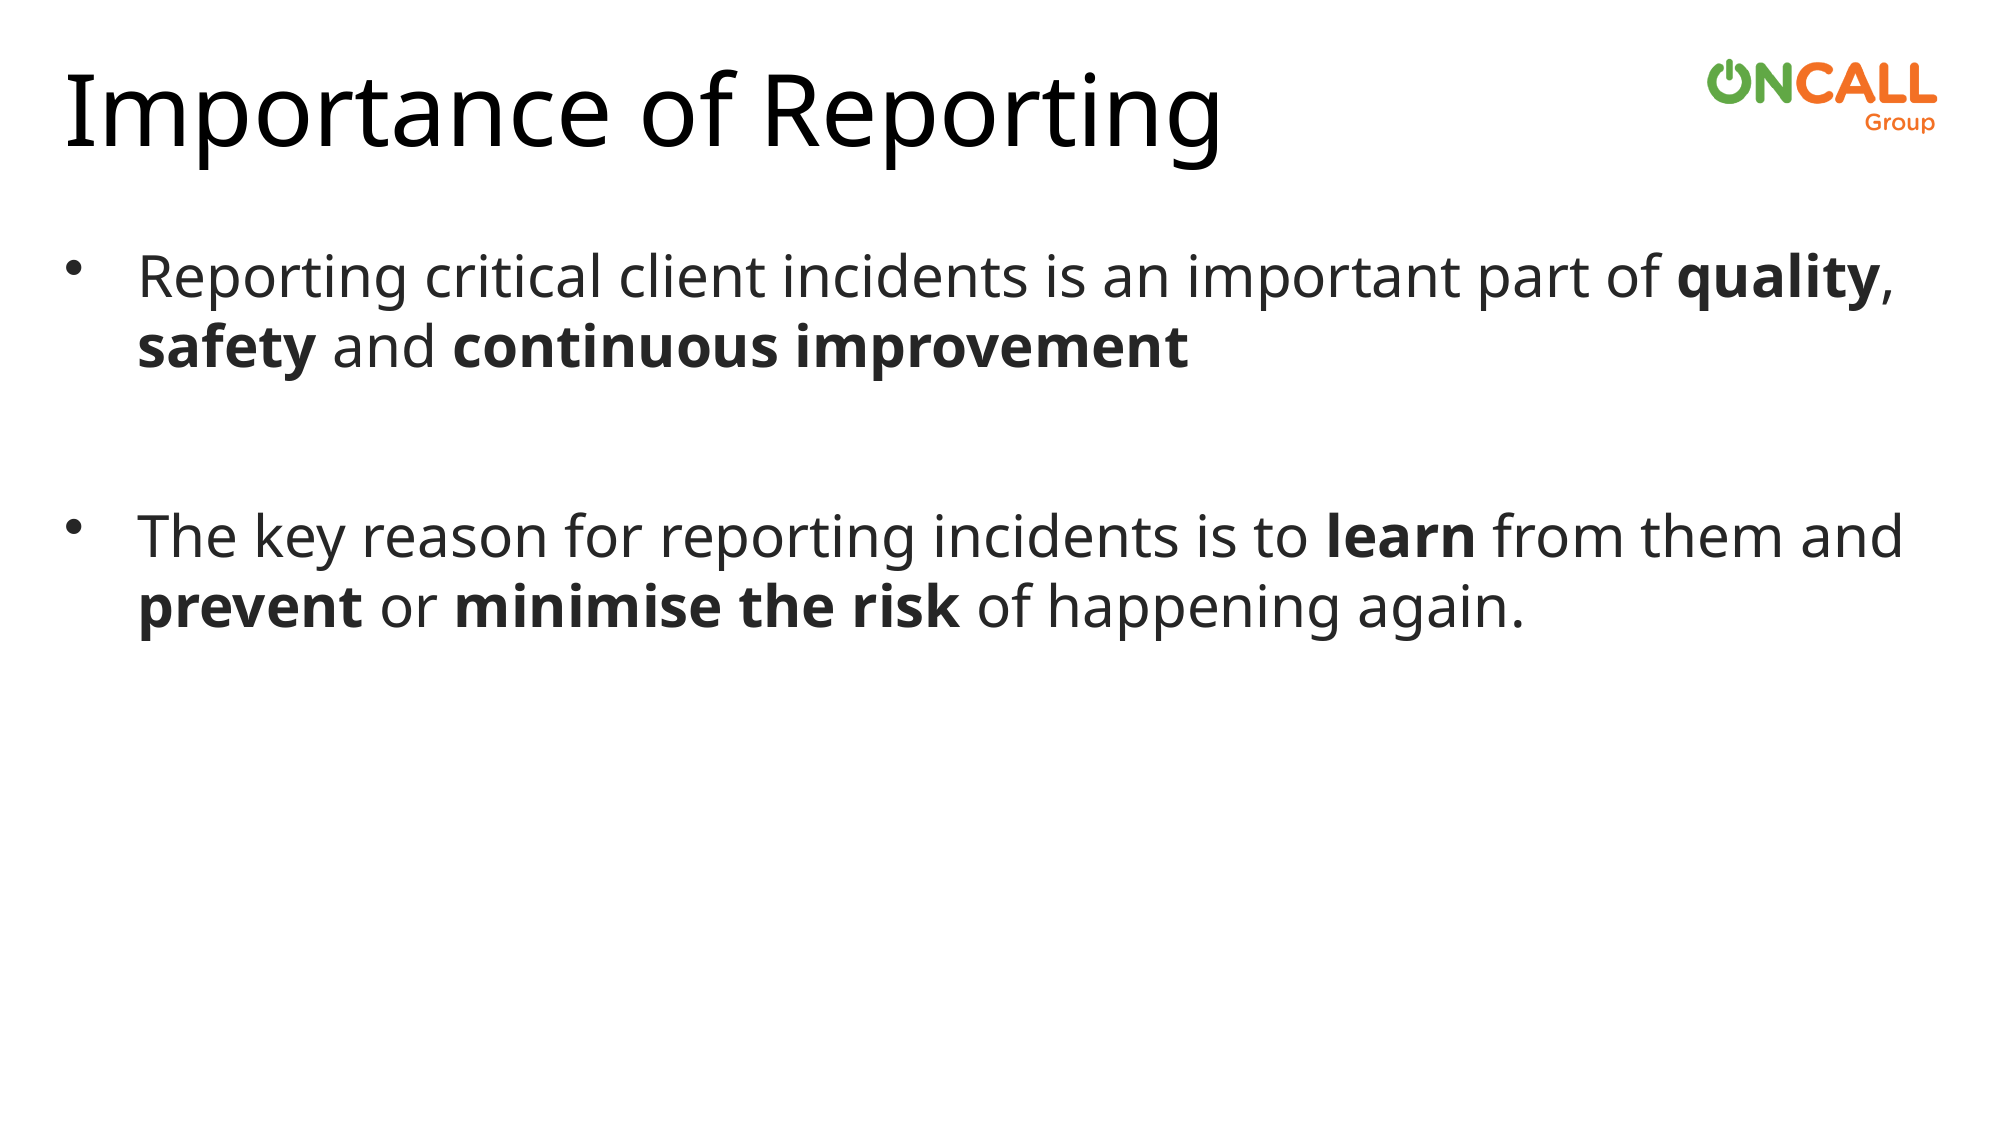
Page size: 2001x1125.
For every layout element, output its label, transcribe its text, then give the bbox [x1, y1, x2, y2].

list Reporting critical client incidents is an important part of quality, safety and continuous improvement The key reason for reporting incidents is to learn from them and prevent or minimise the risk of happening again. [49, 231, 1951, 1059]
title Importance of Reporting [49, 30, 1951, 183]
